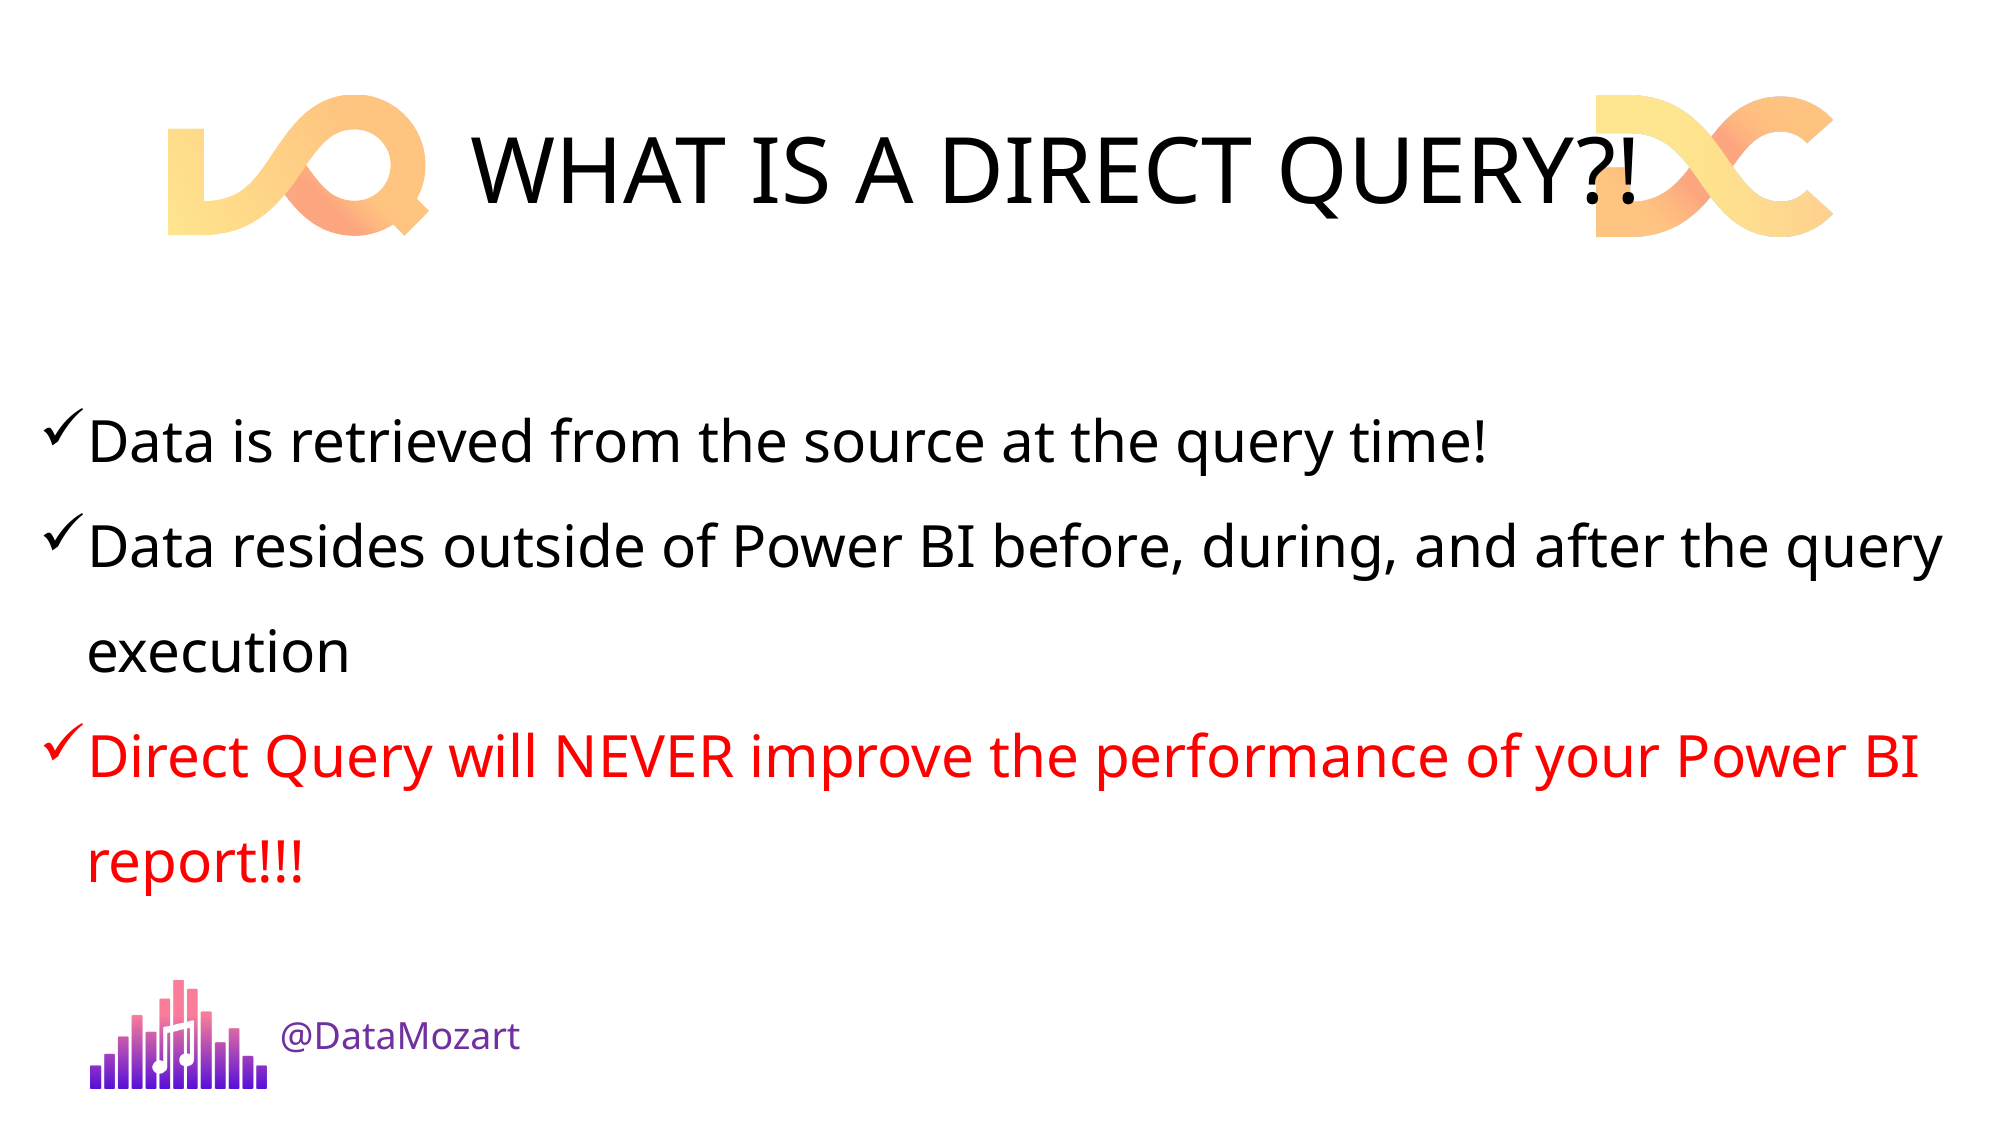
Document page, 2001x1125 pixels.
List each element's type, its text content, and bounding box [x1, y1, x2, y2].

text_box WHAT IS A DIRECT QUERY?! [455, 104, 1657, 230]
text_box Data is retrieved from the source at the query time! Data resides outside of Power BI before, during, and after the query execution Direct Query will NEVER improve the performance of your Power BI report!!! [24, 362, 1976, 902]
picture [90, 980, 267, 1089]
text_box @DataMozart [267, 1004, 536, 1065]
